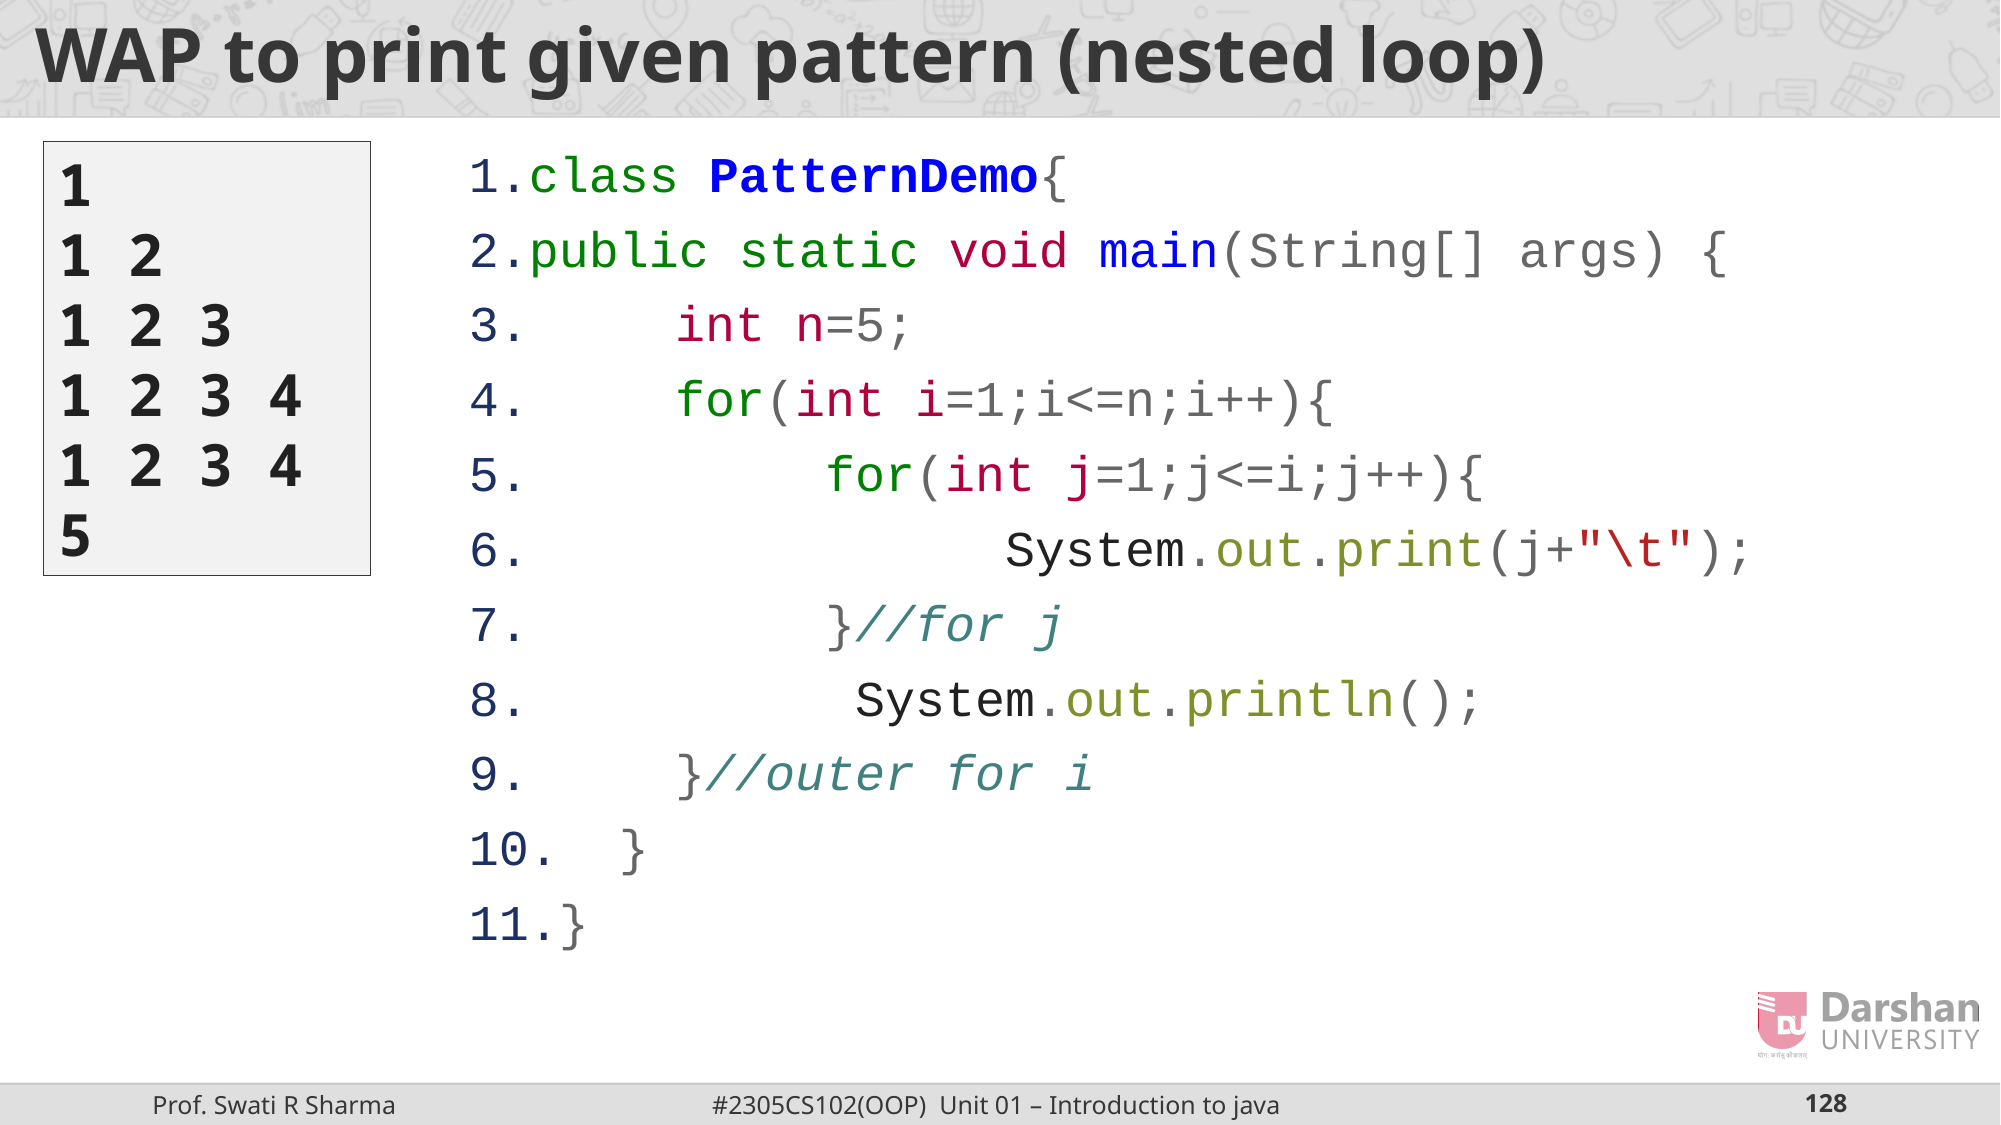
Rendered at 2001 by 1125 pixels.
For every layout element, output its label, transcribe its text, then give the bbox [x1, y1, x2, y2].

text_box 1 1 2 1 2 3 1 2 3 4 1 2 3 4 5 [43, 141, 371, 576]
title WAP to print given pattern (nested loop) [0, 0, 2000, 117]
list class PatternDemo{ public static void main(String[] args) { int n=5; for(int i=1;i<=n;i++){ for(int j=1;j<=i;j++){ System.out.print(j+"\t"); }//for j System.out.println(); }//outer for i } } [453, 141, 1979, 1059]
